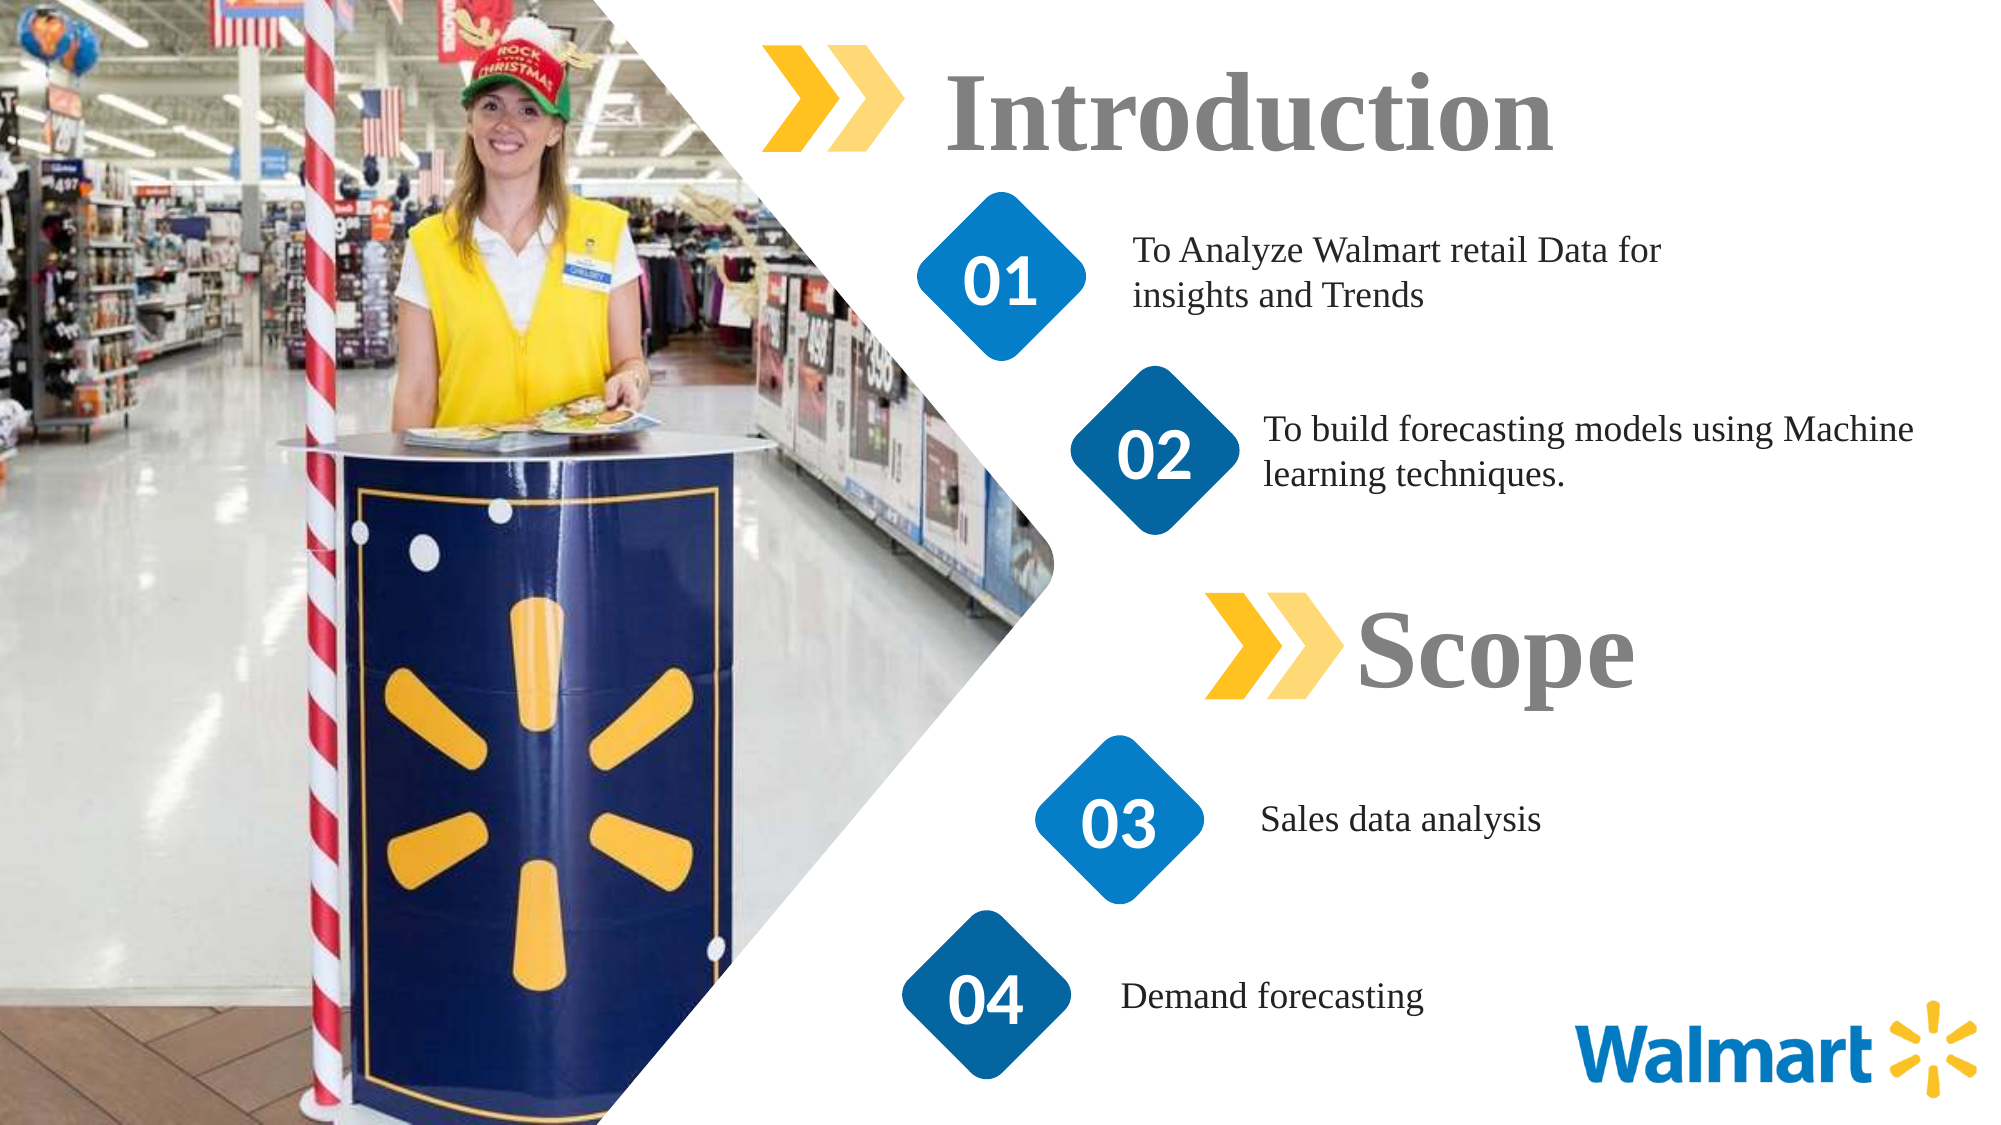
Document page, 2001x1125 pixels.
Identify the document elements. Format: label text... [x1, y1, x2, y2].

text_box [922, 210, 1782, 343]
text_box [1202, 591, 1284, 701]
picture [1550, 999, 2001, 1125]
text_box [1076, 384, 1989, 517]
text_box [1040, 753, 1910, 886]
text_box [1264, 591, 1340, 701]
text_box Introduction [1055, 31, 1570, 181]
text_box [907, 928, 1771, 1061]
text_box Scope [1340, 567, 1652, 717]
picture [0, 0, 1055, 1125]
